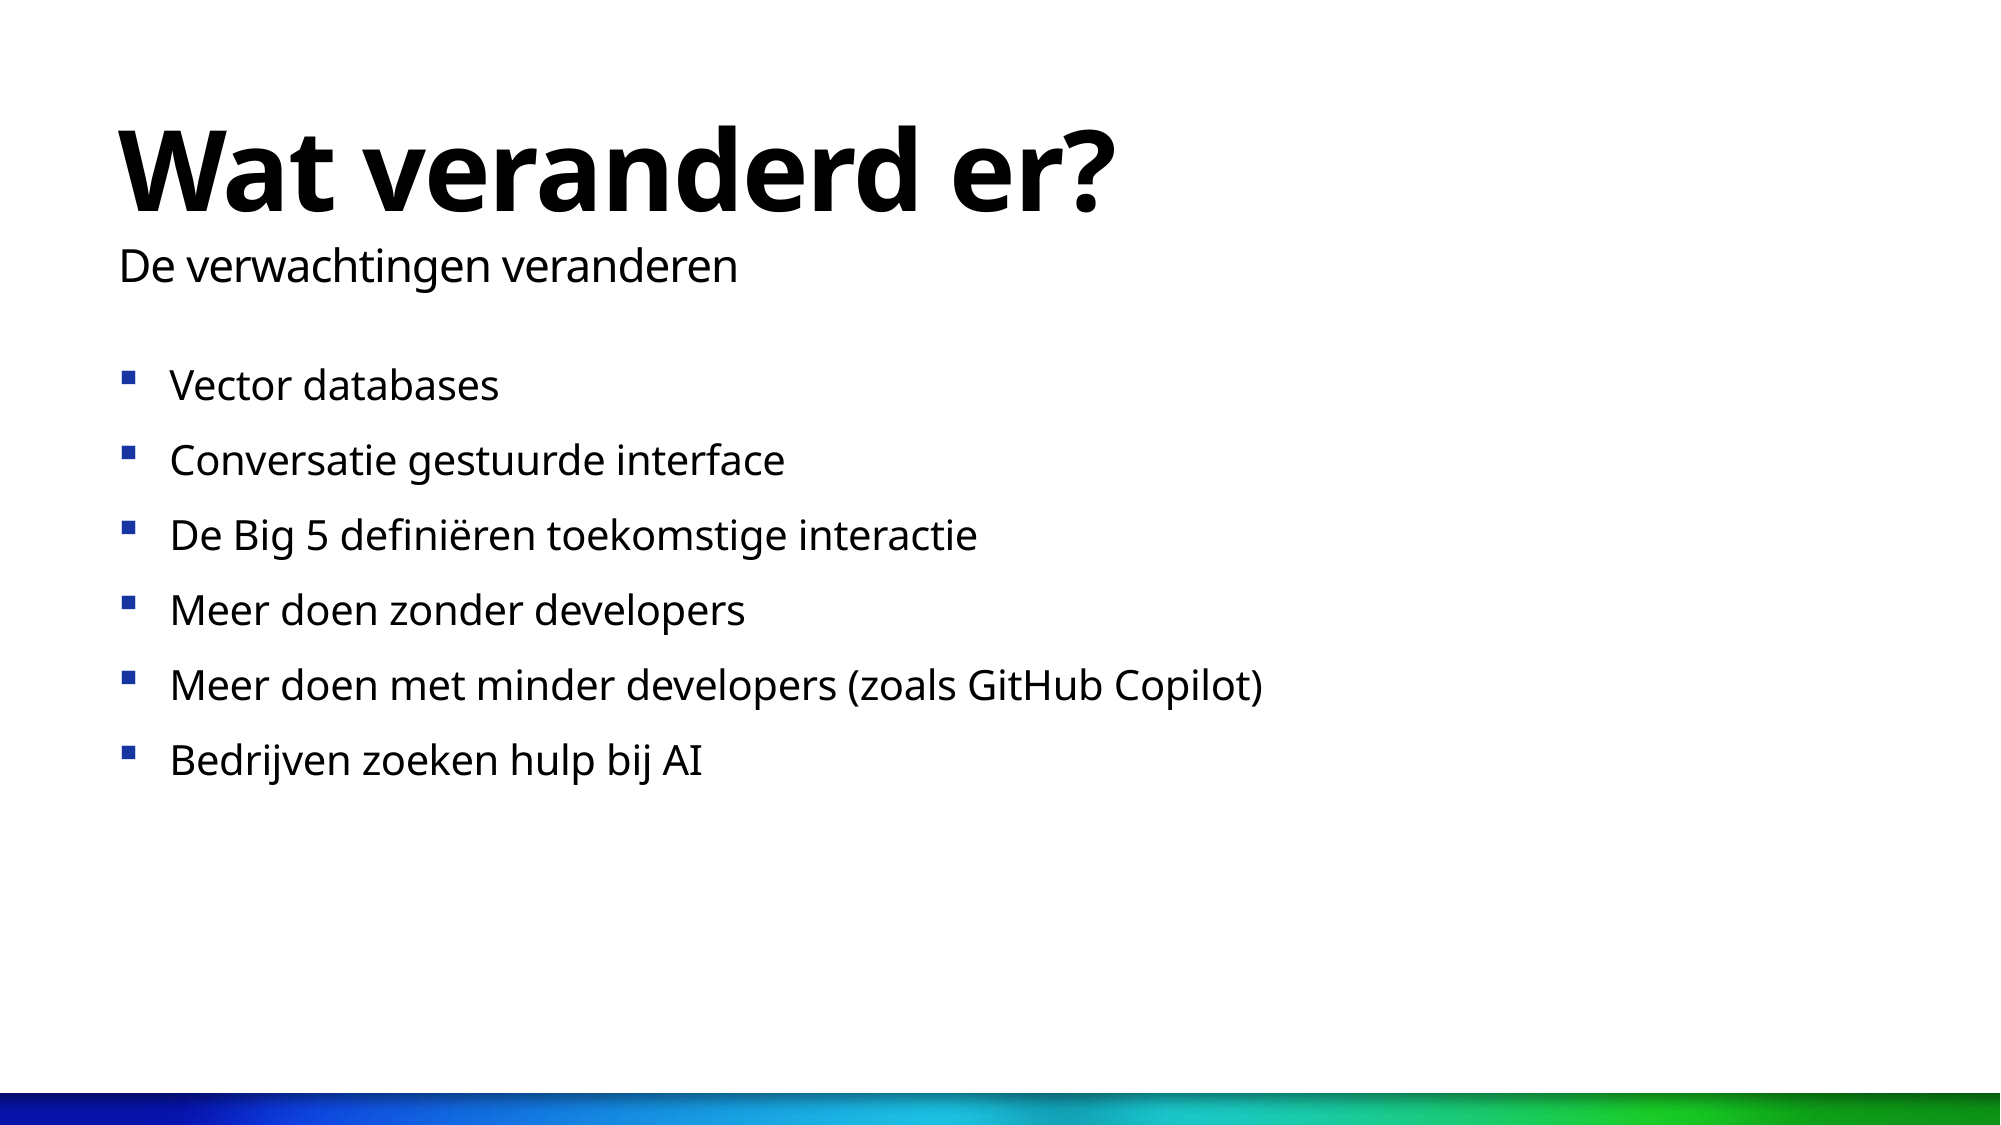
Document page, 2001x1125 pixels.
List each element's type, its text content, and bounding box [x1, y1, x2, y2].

title Wat veranderd er? [118, 118, 1890, 225]
subtitle De verwachtingen veranderen [118, 236, 1890, 296]
list Vector databases Conversatie gestuurde interface De Big 5 definiëren toekomstige interactie Meer doen zonder developers Meer doen met minder developers (zoals GitHub Copilot) Bedrijven zoeken hulp bij AI [118, 354, 1890, 962]
picture [0, 1093, 2000, 1125]
